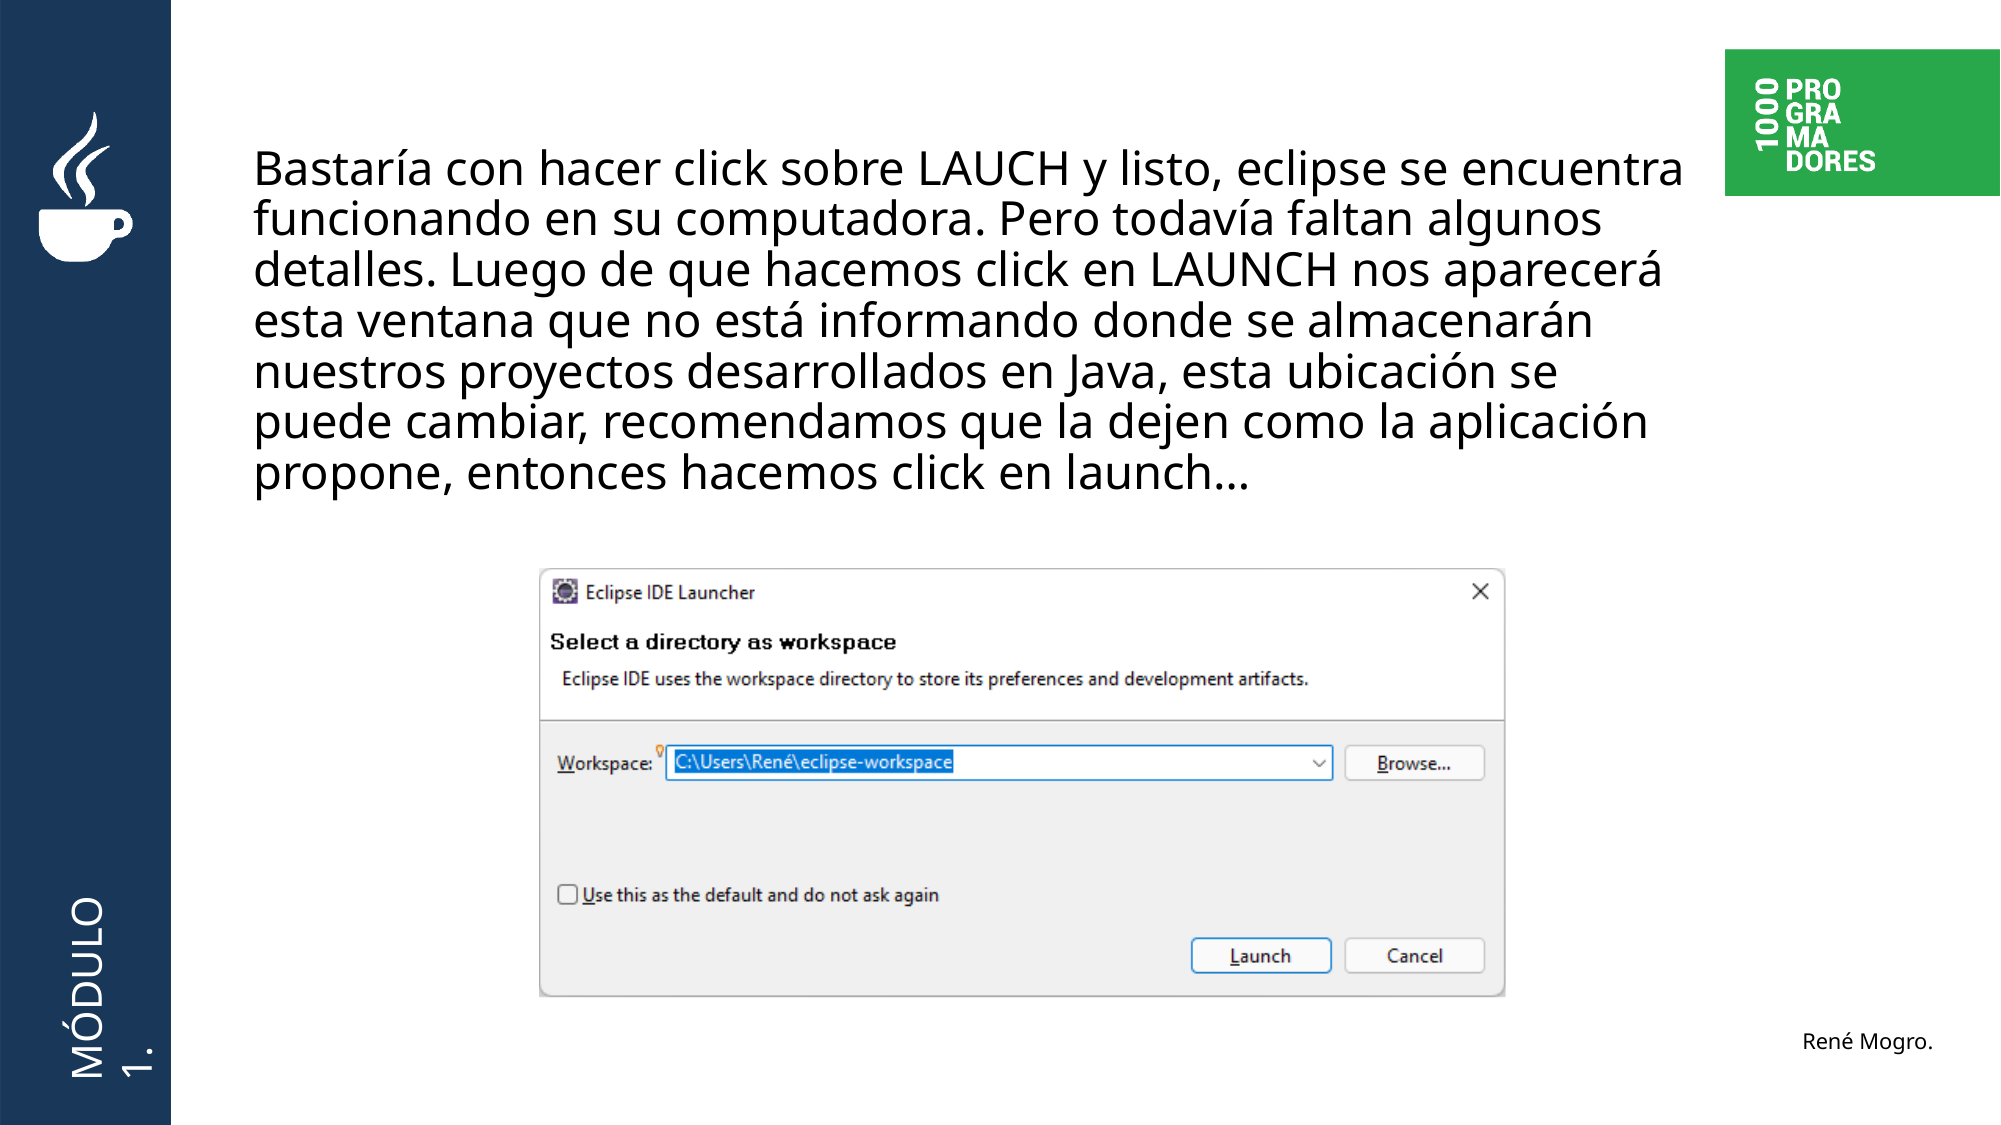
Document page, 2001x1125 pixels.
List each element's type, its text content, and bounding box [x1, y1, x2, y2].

picture [1725, 0, 2000, 196]
title Bastaría con hacer click sobre LAUCH y listo, eclipse se encuentra funcionando en su computadora. Pero todavía faltan algunos detalles. Luego de que hacemos click en LAUNCH nos aparecerá esta ventana que no está informando donde se almacenarán nuestros proyectos desarrollados en Java, esta ubicación se puede cambiar, recomendamos que la dejen como la aplicación propone, entonces hacemos click en launch… [238, 134, 1708, 511]
text_box René Mogro. [1508, 1020, 1949, 1062]
picture [0, 0, 172, 1125]
picture [538, 568, 1509, 1002]
